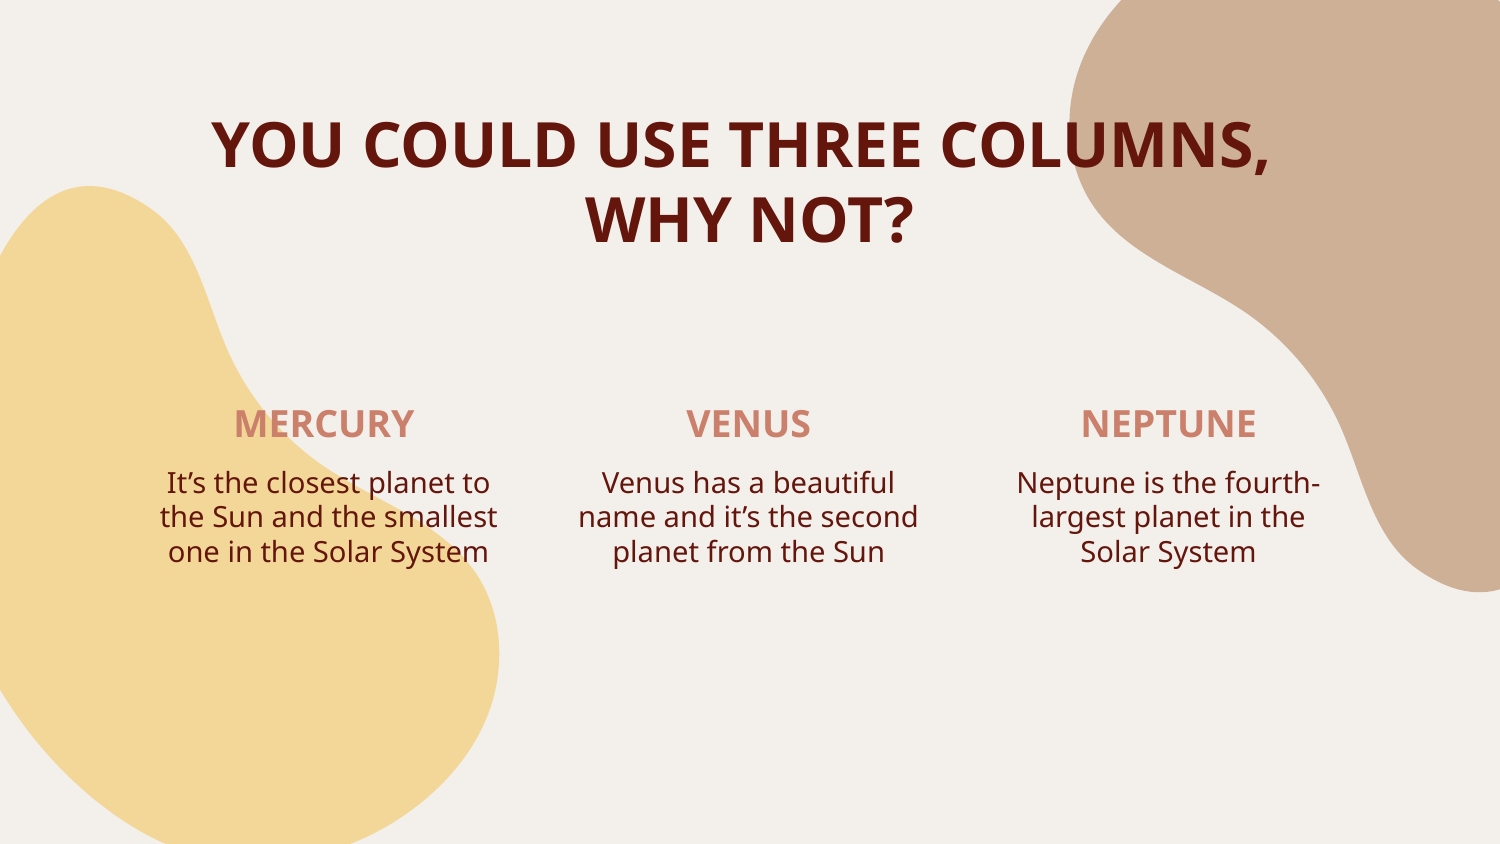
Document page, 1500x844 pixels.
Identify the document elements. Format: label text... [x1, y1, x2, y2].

subtitle VENUS [561, 384, 936, 448]
subtitle NEPTUNE [981, 384, 1356, 448]
title YOU COULD USE THREE COLUMNS, WHY NOT? [116, 89, 1384, 280]
subtitle MERCURY [142, 384, 516, 448]
subtitle Venus has a beautiful name and it’s the second planet from the Sun [561, 448, 936, 592]
subtitle Neptune is the fourth-largest planet in the Solar System [981, 448, 1356, 592]
subtitle It’s the closest planet to the Sun and the smallest one in the Solar System [142, 448, 516, 592]
